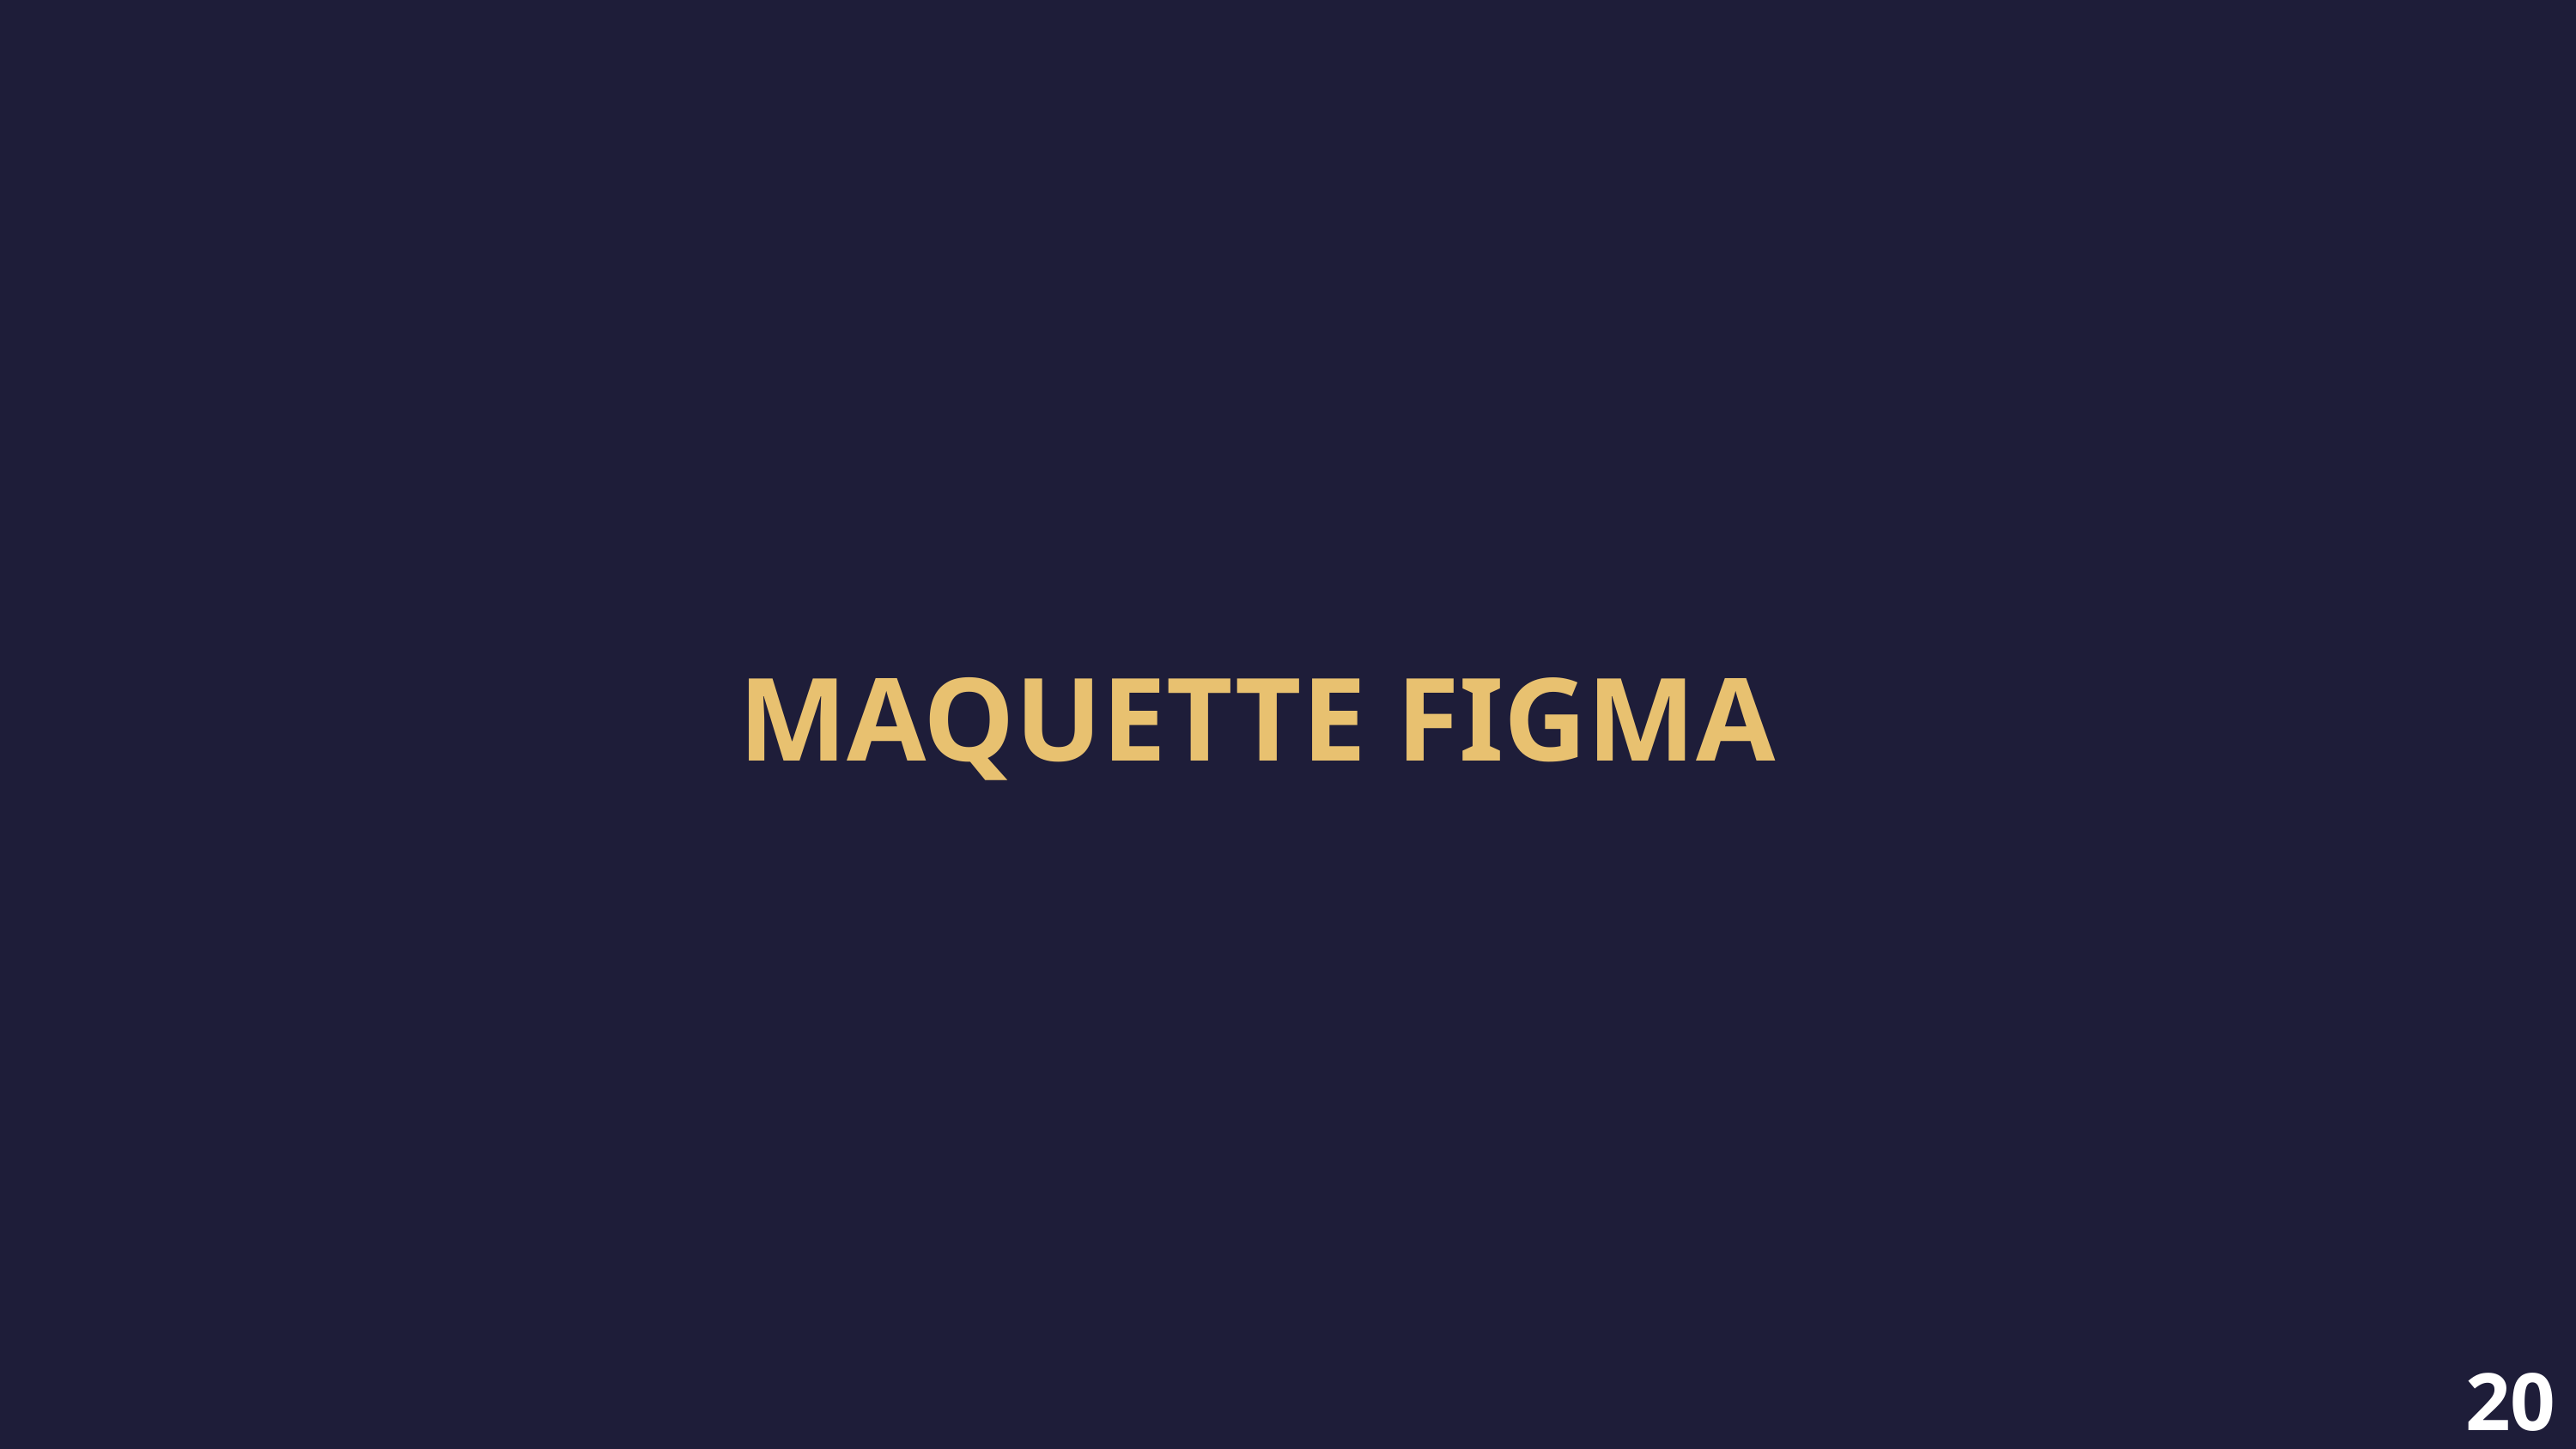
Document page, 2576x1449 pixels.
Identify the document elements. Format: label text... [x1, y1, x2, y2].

text_box MAQUETTE FIGMA [738, 646, 1838, 785]
text_box 20 [2445, 1337, 2576, 1446]
